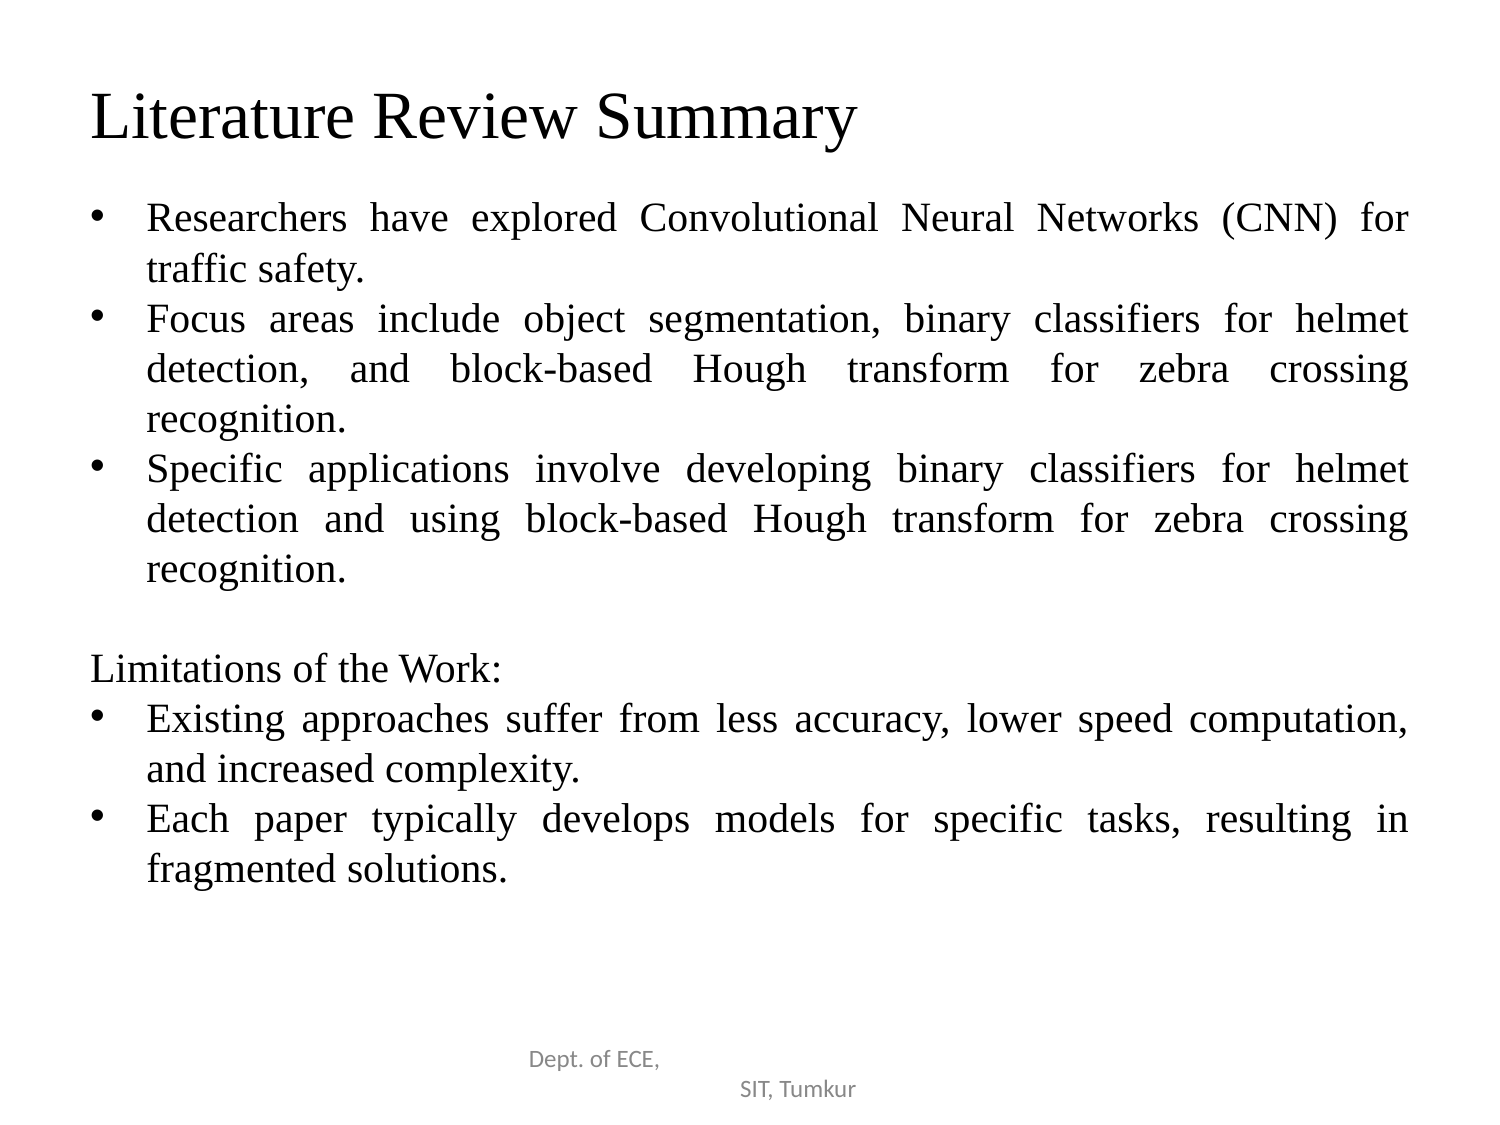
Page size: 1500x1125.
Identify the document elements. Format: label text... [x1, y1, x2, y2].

text_box Researchers have explored Convolutional Neural Networks (CNN) for traffic safety. Focus areas include object segmentation, binary classifiers for helmet detection, and block-based Hough transform for zebra crossing recognition. Specific applications involve developing binary classifiers for helmet detection and using block-based Hough transform for zebra crossing recognition. Limitations of the Work: Existing approaches suffer from less accuracy, lower speed computation, and increased complexity. Each paper typically develops models for specific tasks, resulting in fragmented solutions. [74, 182, 1425, 949]
title Literature Review Summary [75, 62, 1425, 182]
footer Dept. of ECE, SIT, Tumkur [512, 1042, 988, 1103]
